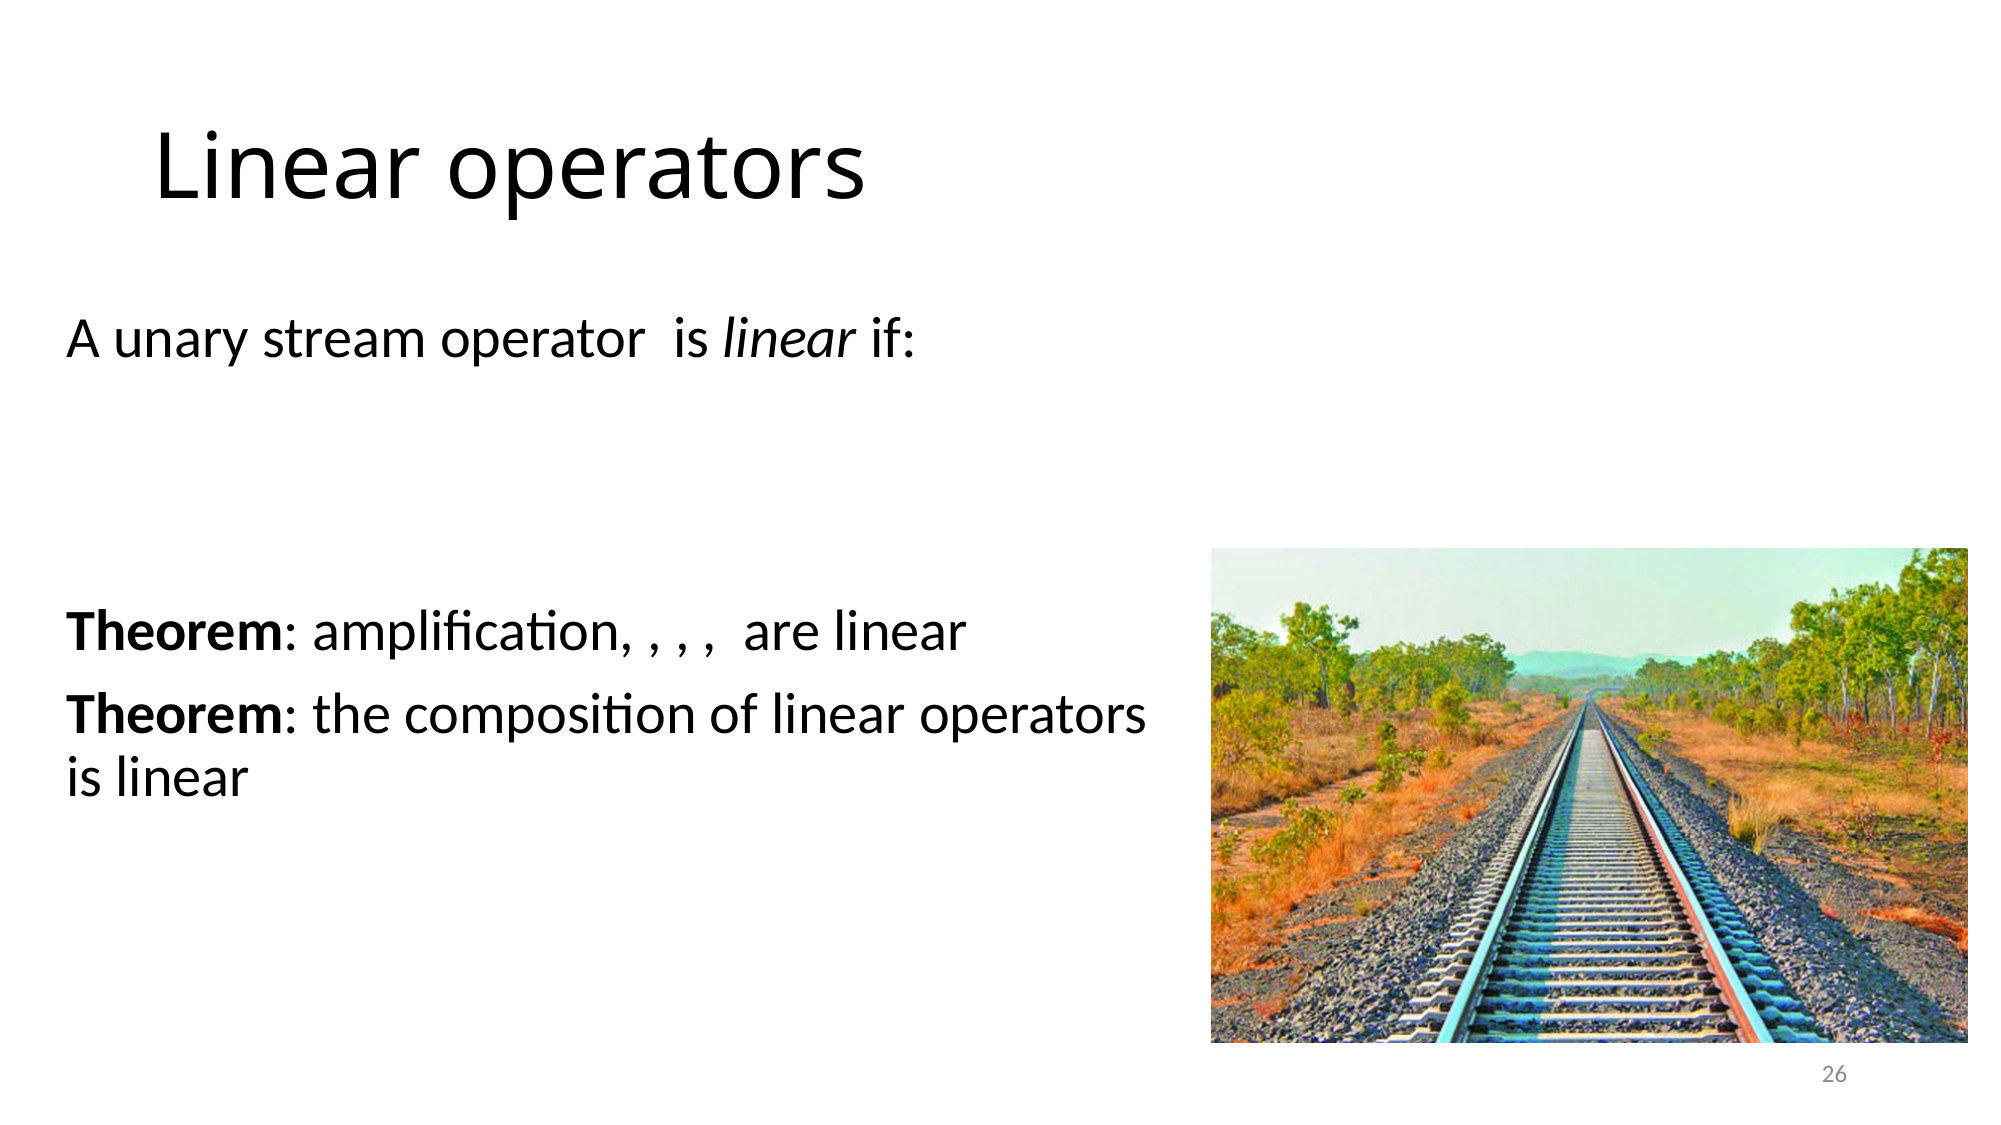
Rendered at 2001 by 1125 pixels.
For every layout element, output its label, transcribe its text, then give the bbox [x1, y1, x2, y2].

slide_number 26 [1798, 1043, 1863, 1103]
picture [1211, 548, 1968, 1043]
title Linear operators [137, 59, 1863, 278]
